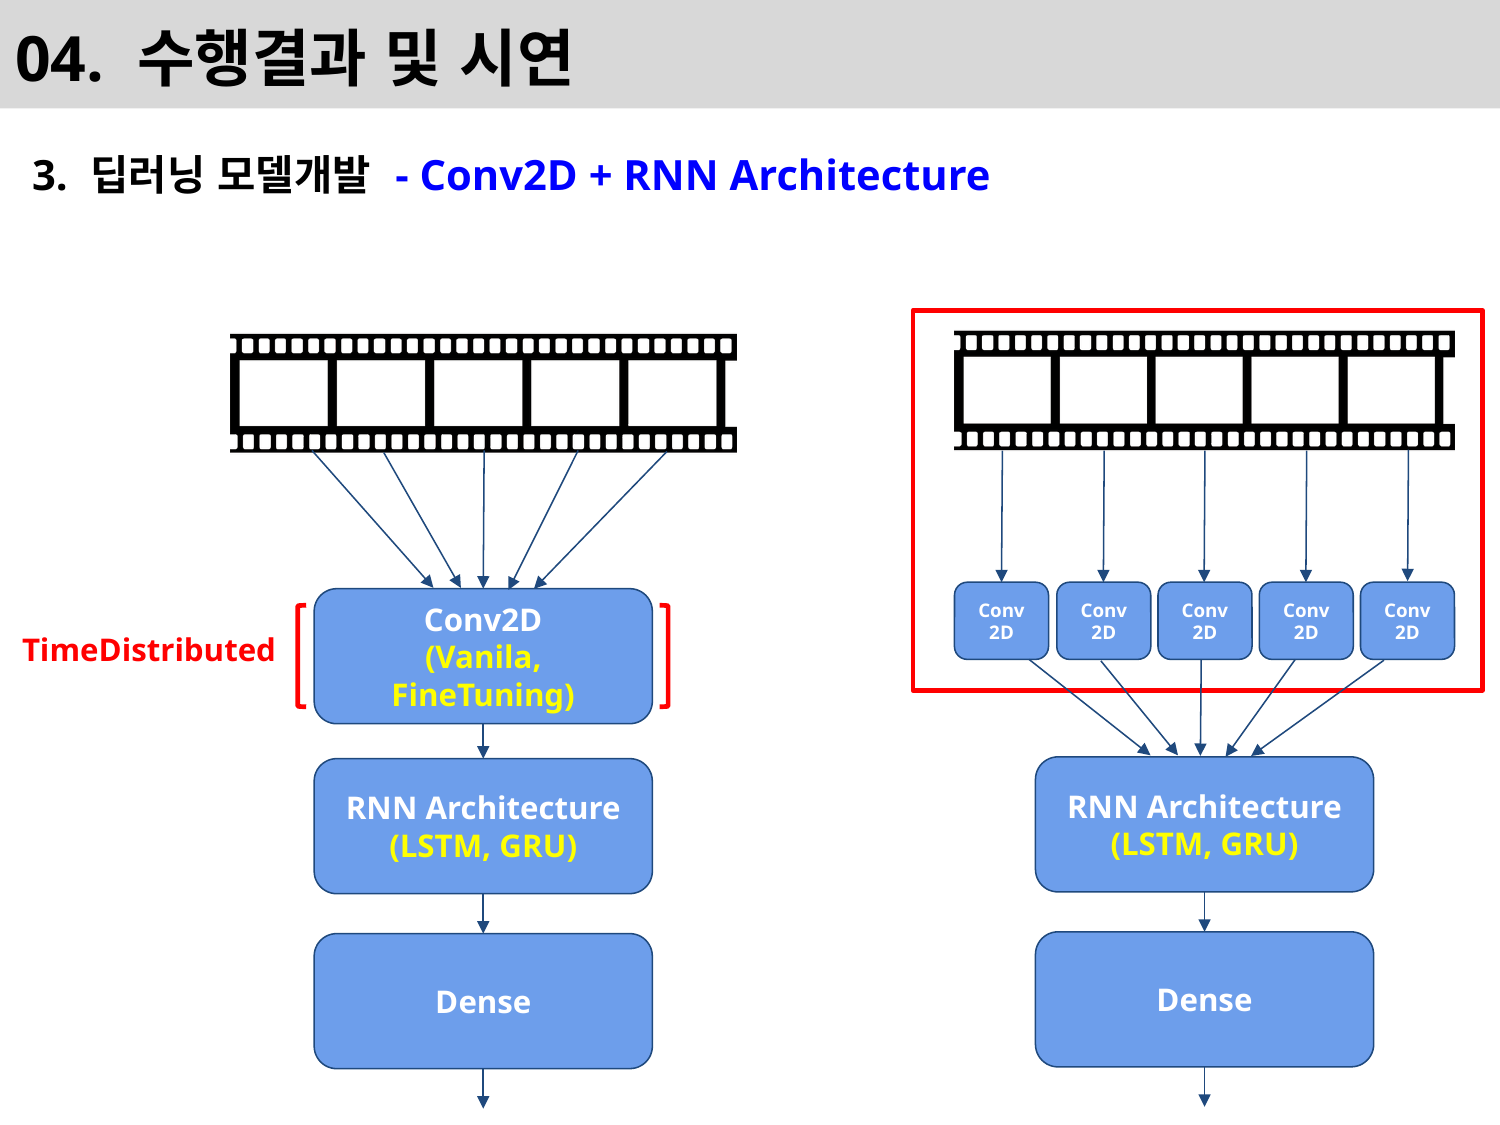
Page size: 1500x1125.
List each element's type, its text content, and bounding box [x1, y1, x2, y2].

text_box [1035, 766, 1374, 1108]
title 04. 수행결과 및 시연 [0, 0, 1500, 109]
text_box [912, 310, 1023, 691]
list 3. 딥러닝 모델개발 - Conv2D + RNN Architecture [17, 134, 1471, 878]
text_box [1028, 659, 1385, 758]
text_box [954, 262, 1455, 660]
text_box [1390, 310, 1483, 691]
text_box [0, 266, 737, 1109]
